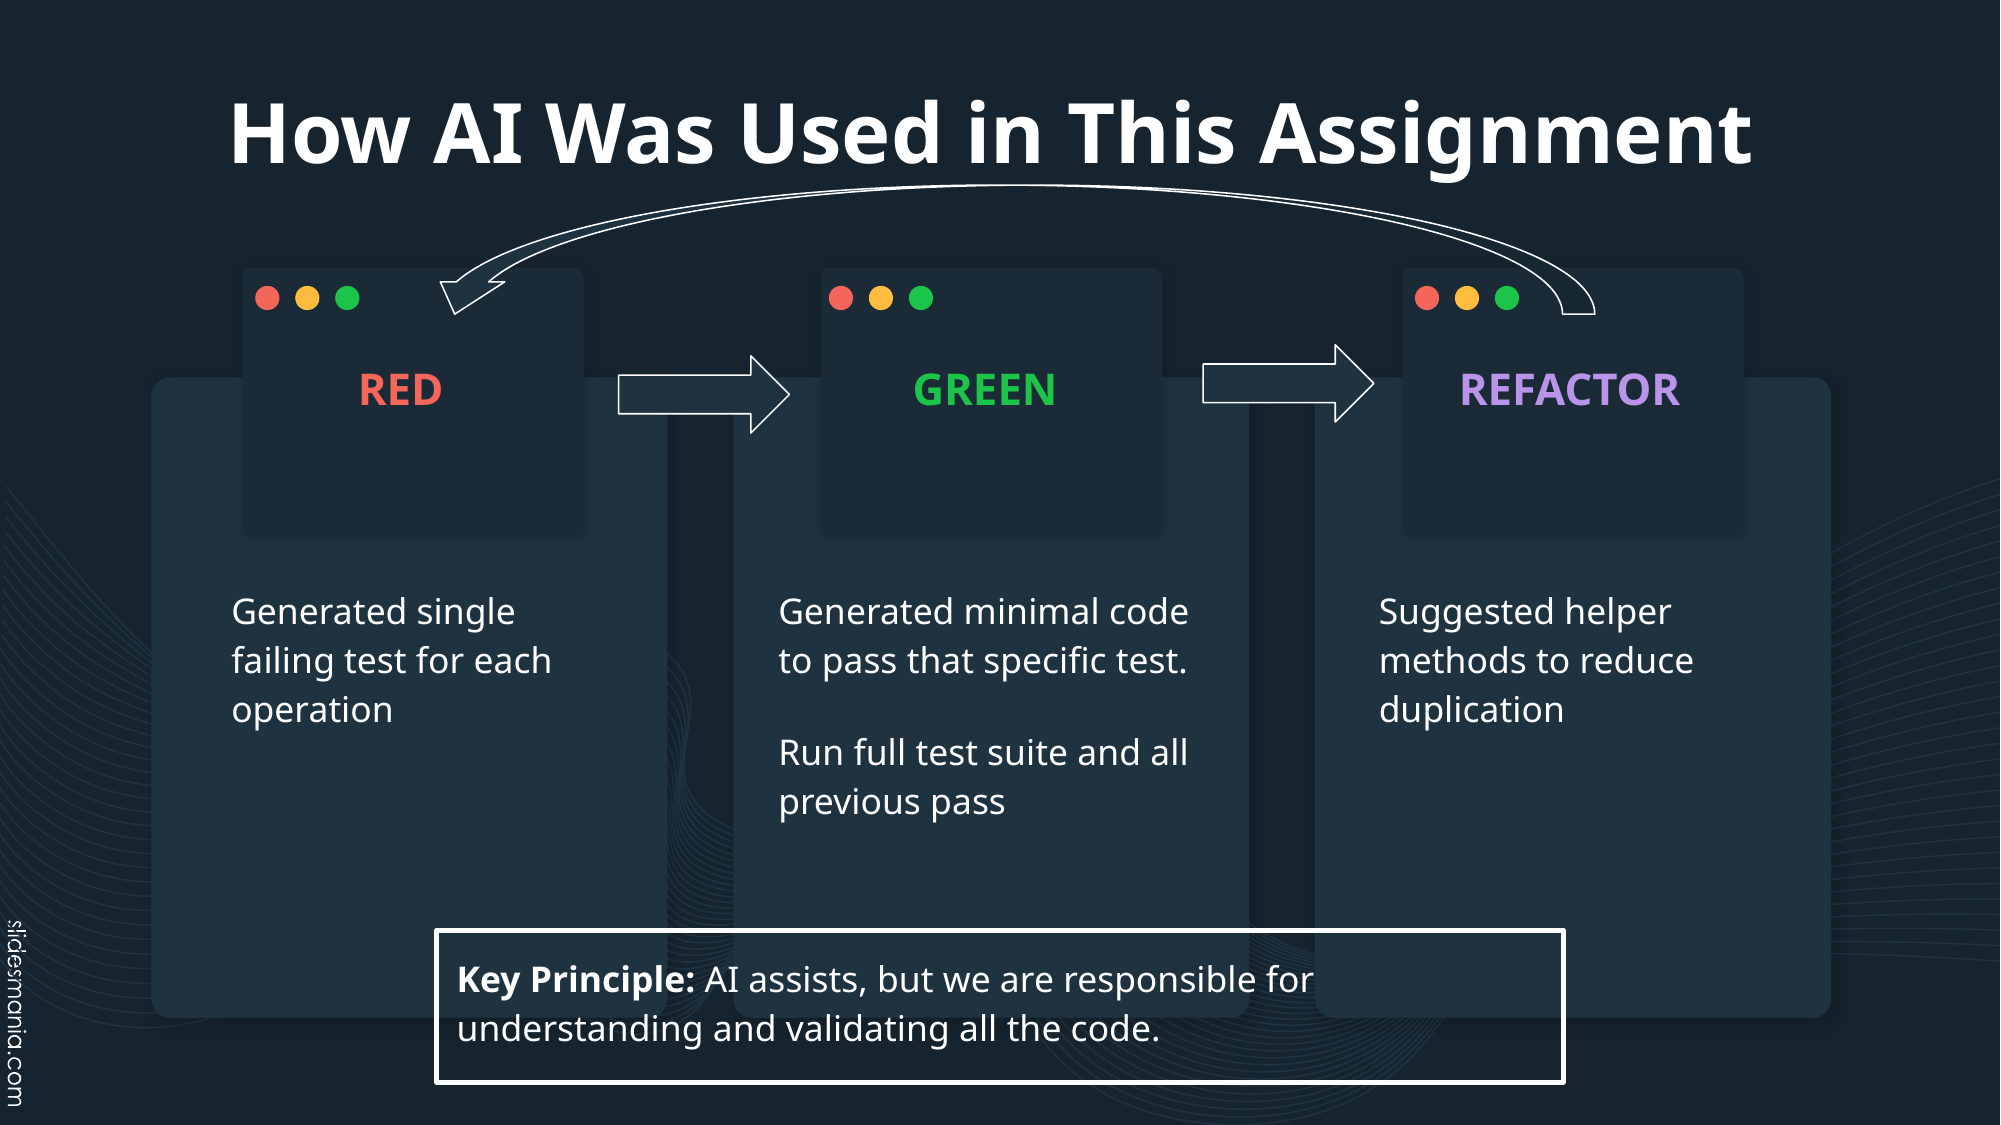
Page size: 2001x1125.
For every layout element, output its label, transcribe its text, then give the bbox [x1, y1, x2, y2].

subtitle RED [182, 333, 619, 434]
subtitle REFACTOR [1351, 333, 1788, 434]
subtitle GREEN [766, 333, 1204, 434]
list Suggested helper methods to reduce duplication [1358, 562, 1824, 714]
list Generated single failing test for each operation [211, 562, 648, 715]
text_box [618, 355, 790, 434]
list Key Principle: AI assists, but we are responsible for understanding and validating all the code. [436, 930, 1564, 1083]
list Generated minimal code to pass that specific test. Run full test suite and all previous pass [758, 562, 1248, 714]
title How AI Was Used in This Assignment [195, 59, 1788, 186]
text_box [1203, 344, 1374, 422]
text_box [440, 185, 1595, 315]
